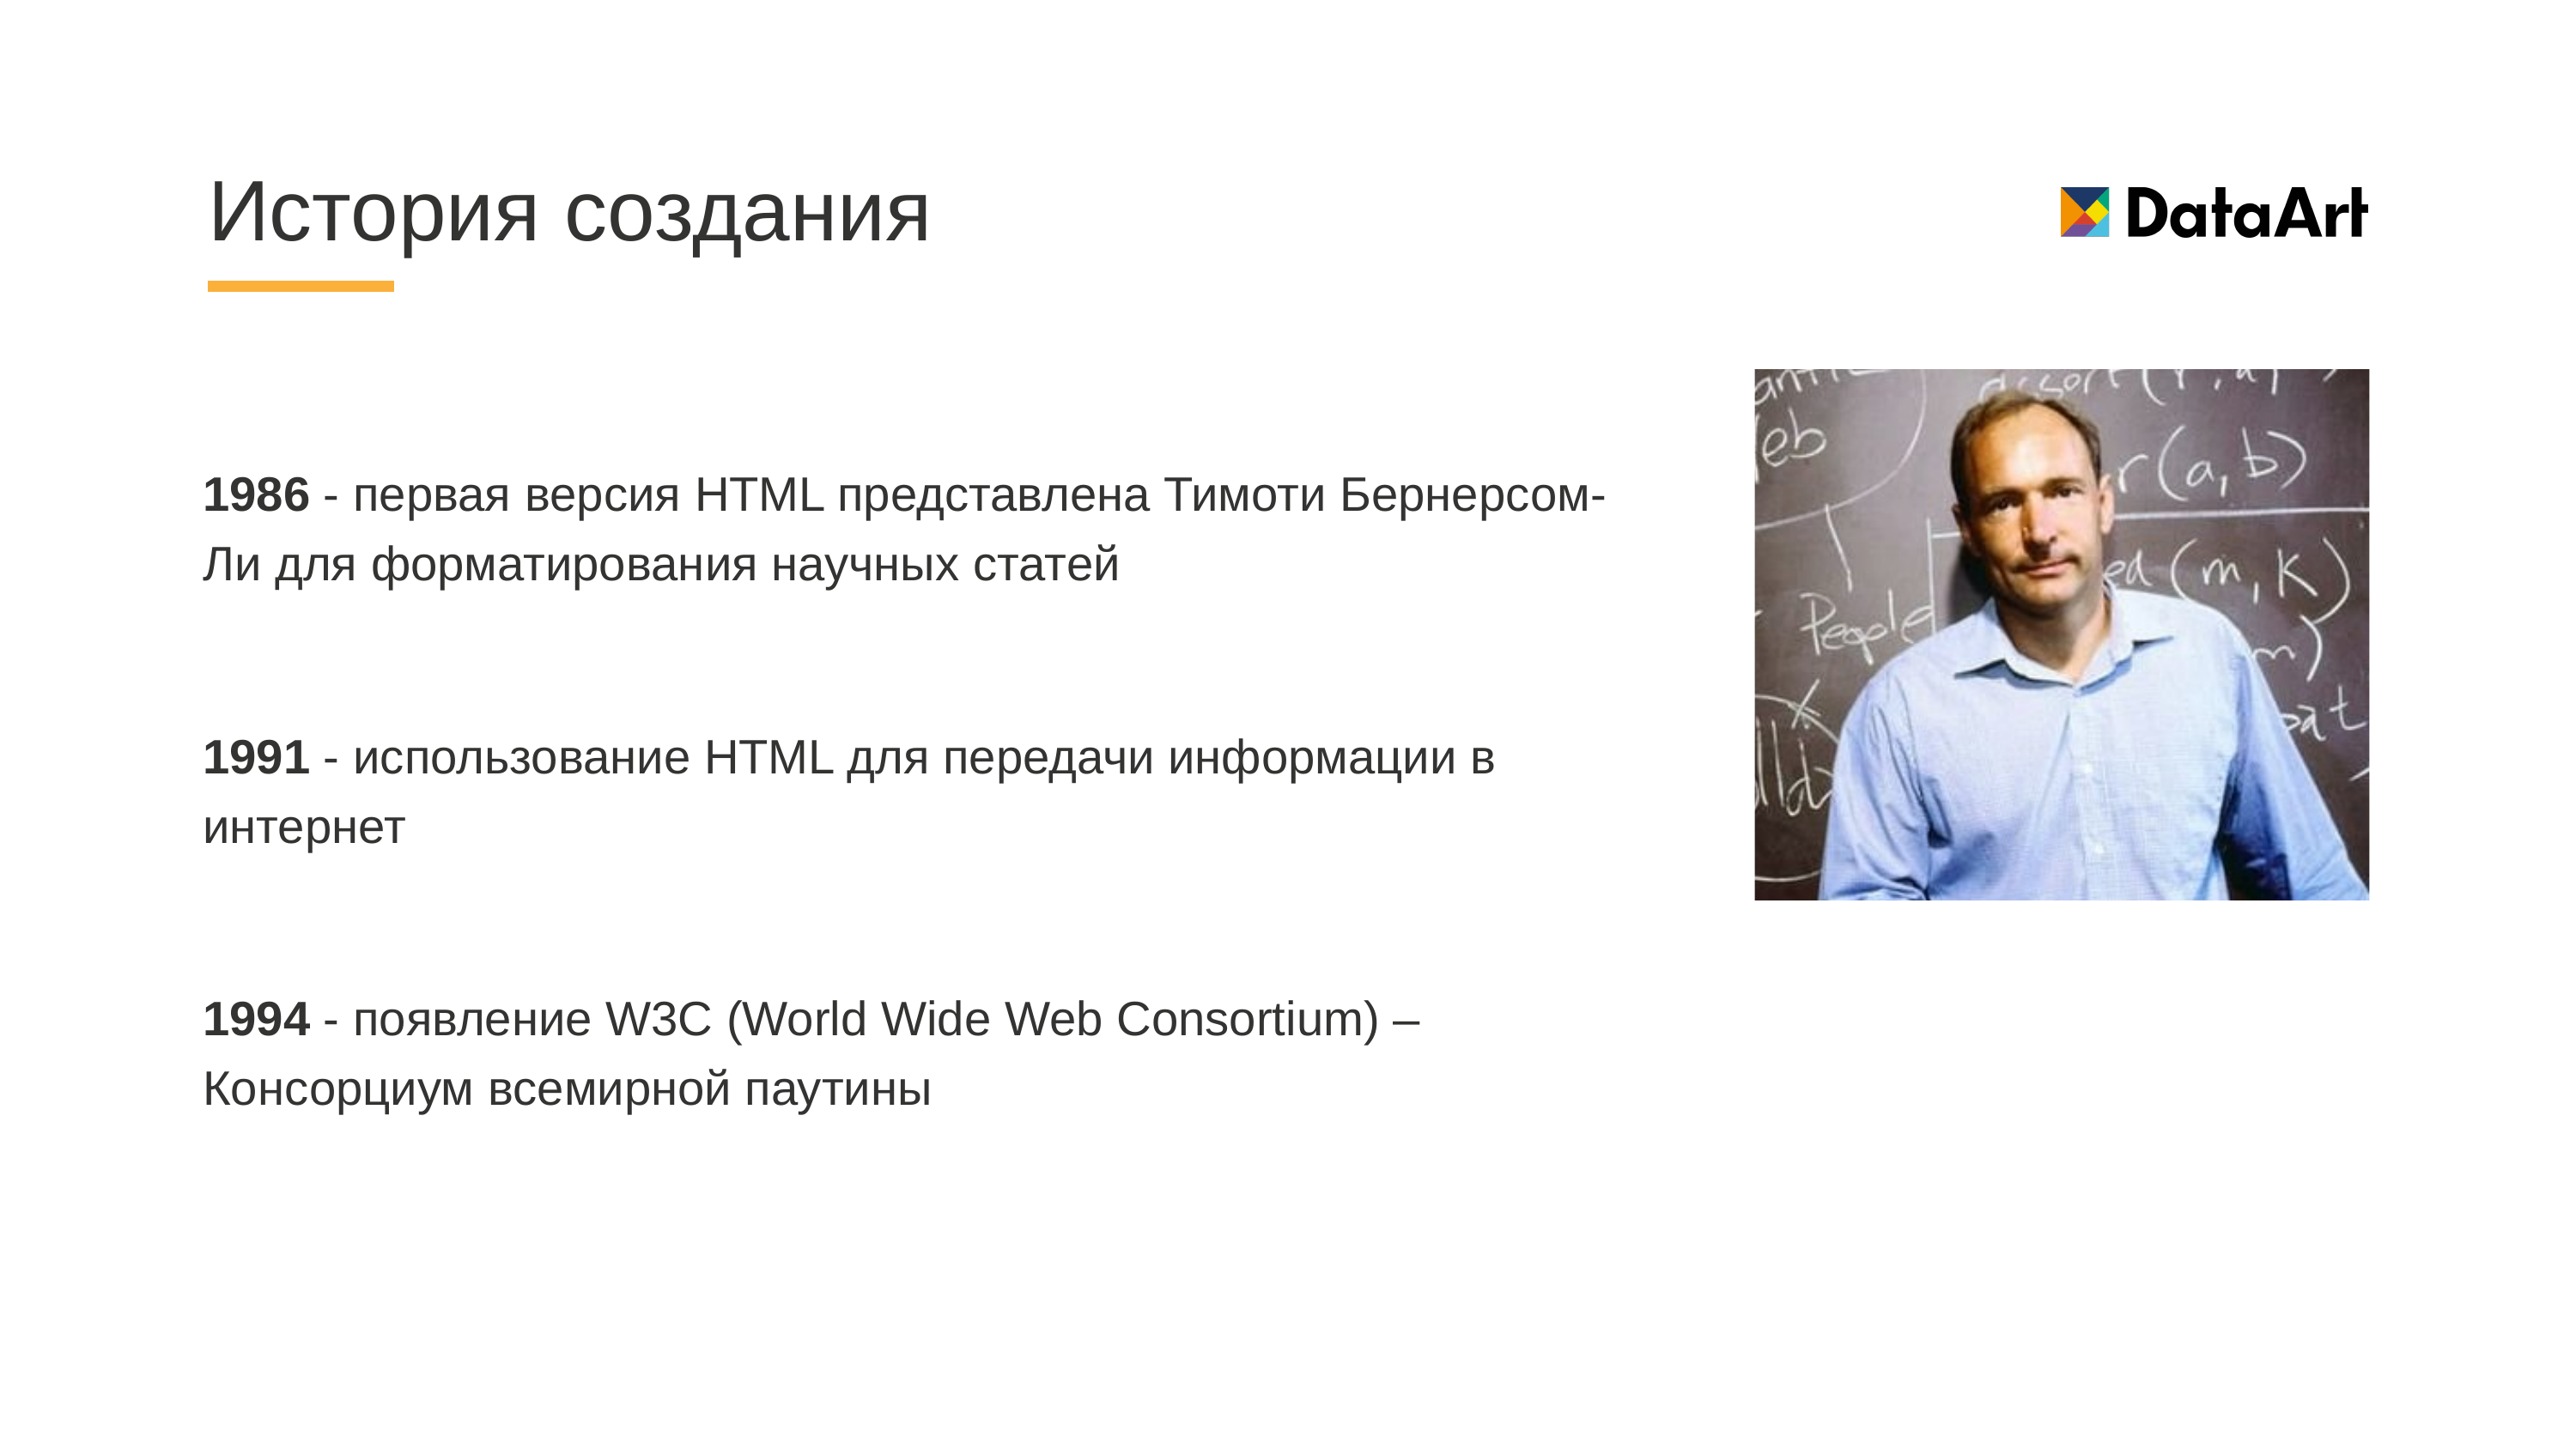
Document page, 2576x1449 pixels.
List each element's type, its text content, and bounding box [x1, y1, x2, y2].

list 1986 - первая версия HTML представлена Тимоти Бернерсом-Ли для форматирования научных статей 1991 - использование HTML для передачи информации в интернет 1994 - появление W3C (World Wide Web Consortium) – Консорциум всемирной паутины [202, 366, 1651, 1271]
title История создания [207, 161, 1877, 282]
picture [2061, 187, 2368, 238]
picture [1754, 368, 2370, 900]
picture [208, 282, 394, 292]
